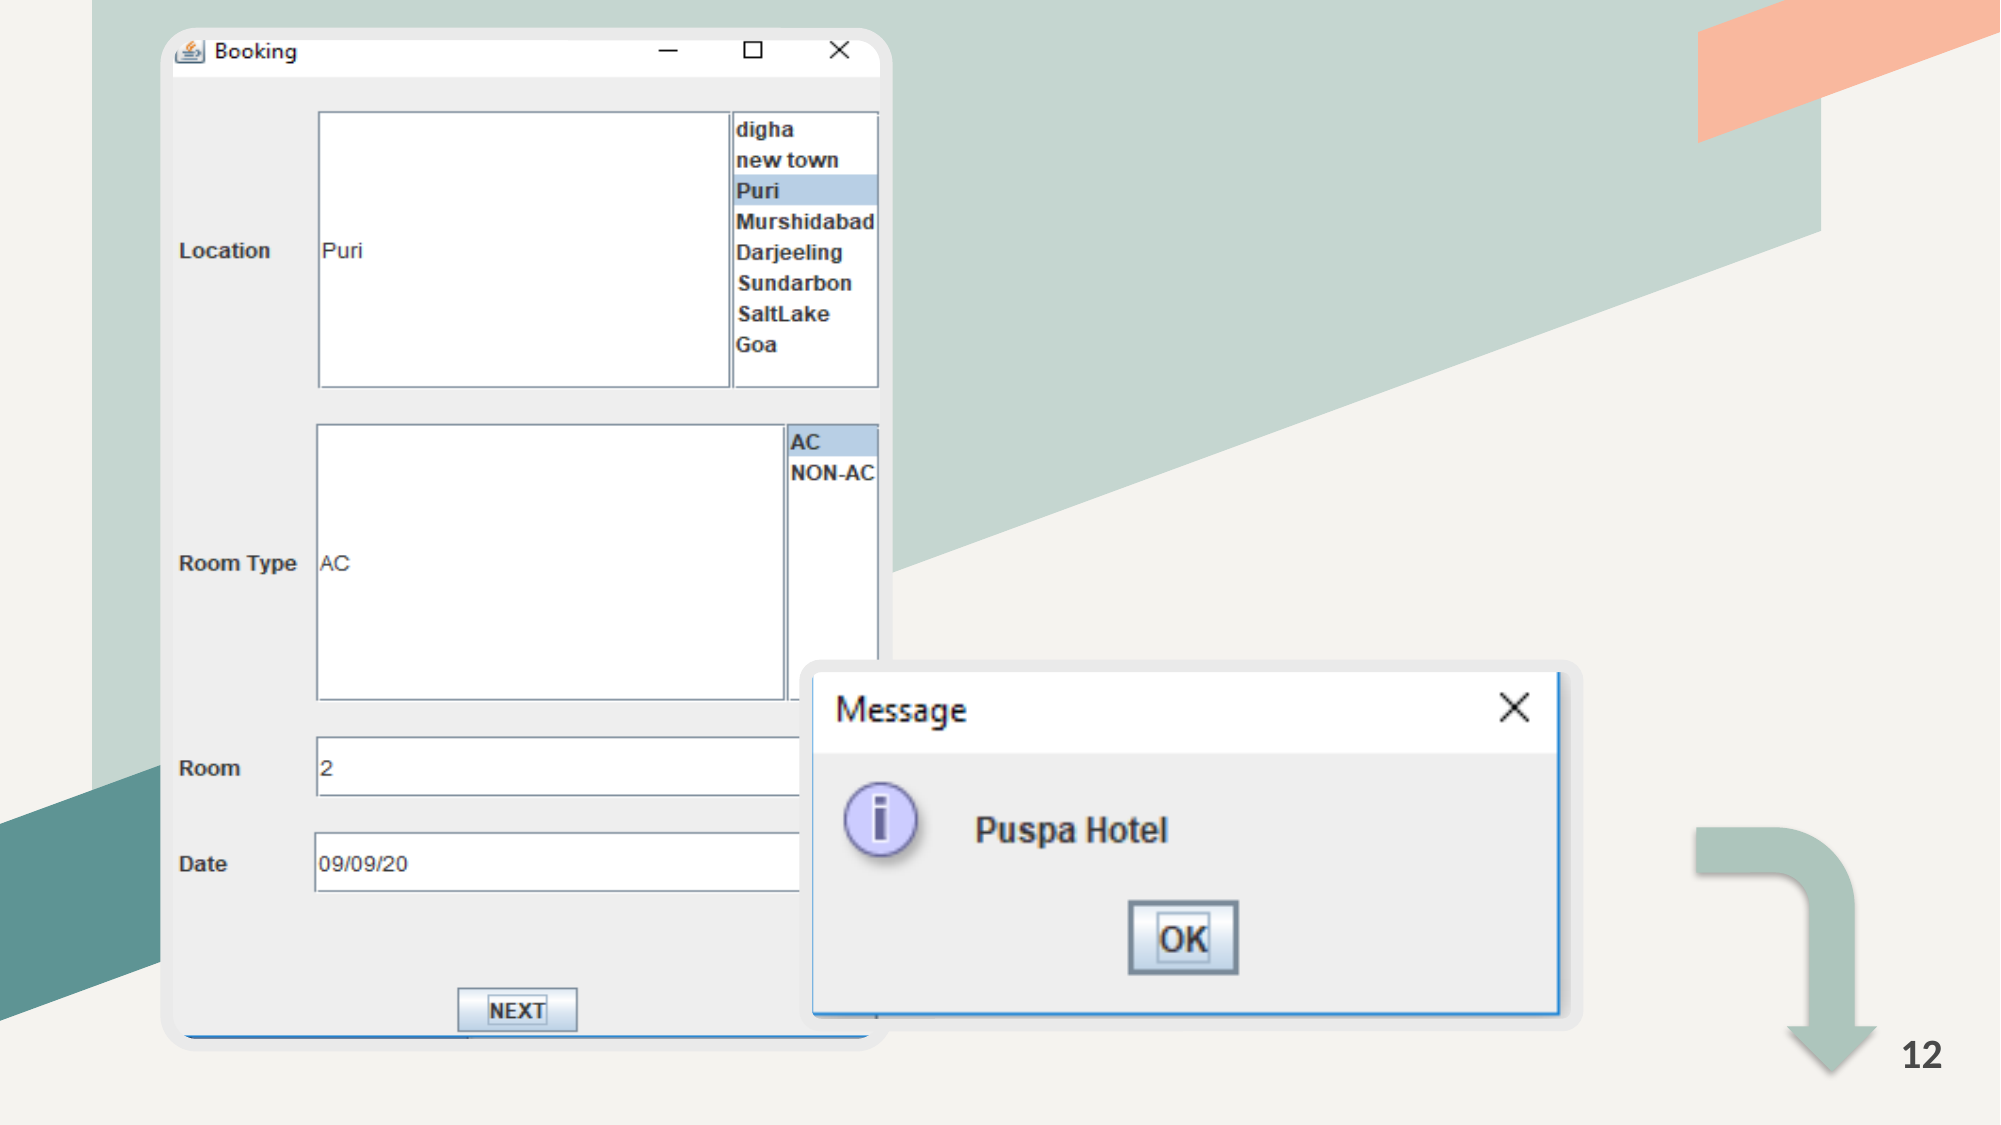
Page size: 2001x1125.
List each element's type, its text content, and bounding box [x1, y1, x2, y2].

text_box [1692, 823, 1882, 1076]
picture [166, 33, 1578, 1046]
slide_number 12 [1870, 1022, 1958, 1083]
